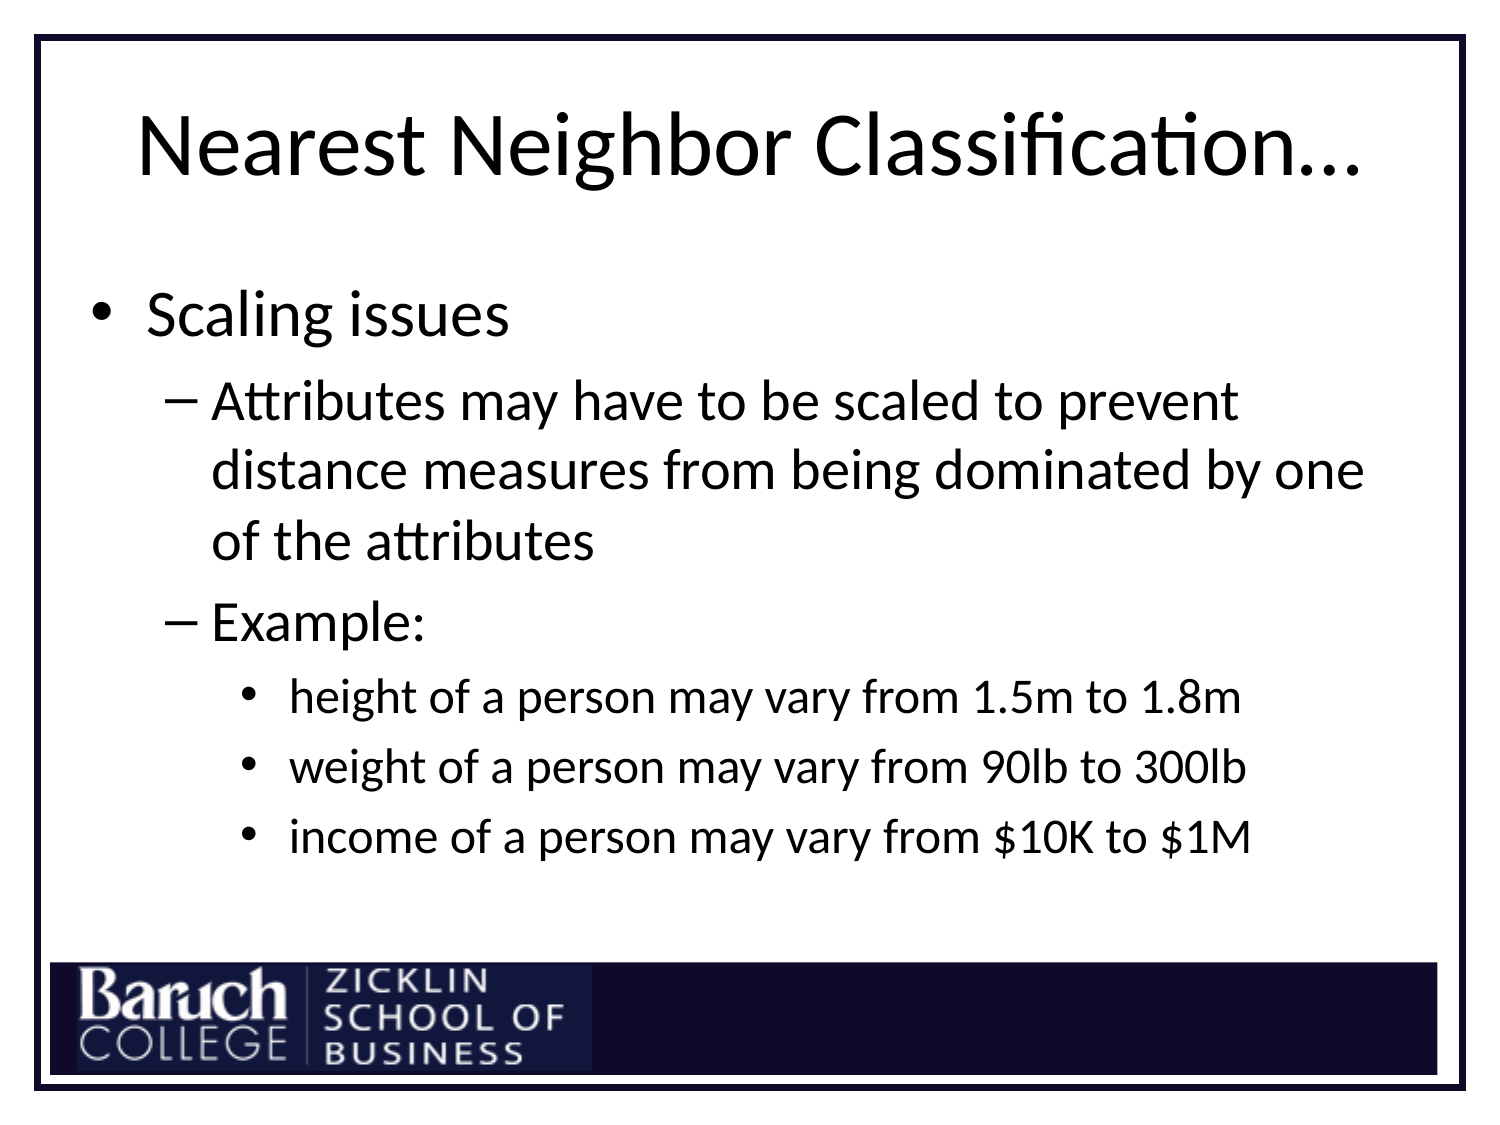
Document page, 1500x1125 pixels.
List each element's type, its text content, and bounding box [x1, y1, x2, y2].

picture [77, 965, 592, 1071]
title Nearest Neighbor Classification… [75, 45, 1425, 233]
list Scaling issues Attributes may have to be scaled to prevent distance measures from being dominated by one of the attributes Example: height of a person may vary from 1.5m to 1.8m weight of a person may vary from 90lb to 300lb income of a person may vary from $10K to $1M [75, 262, 1425, 938]
